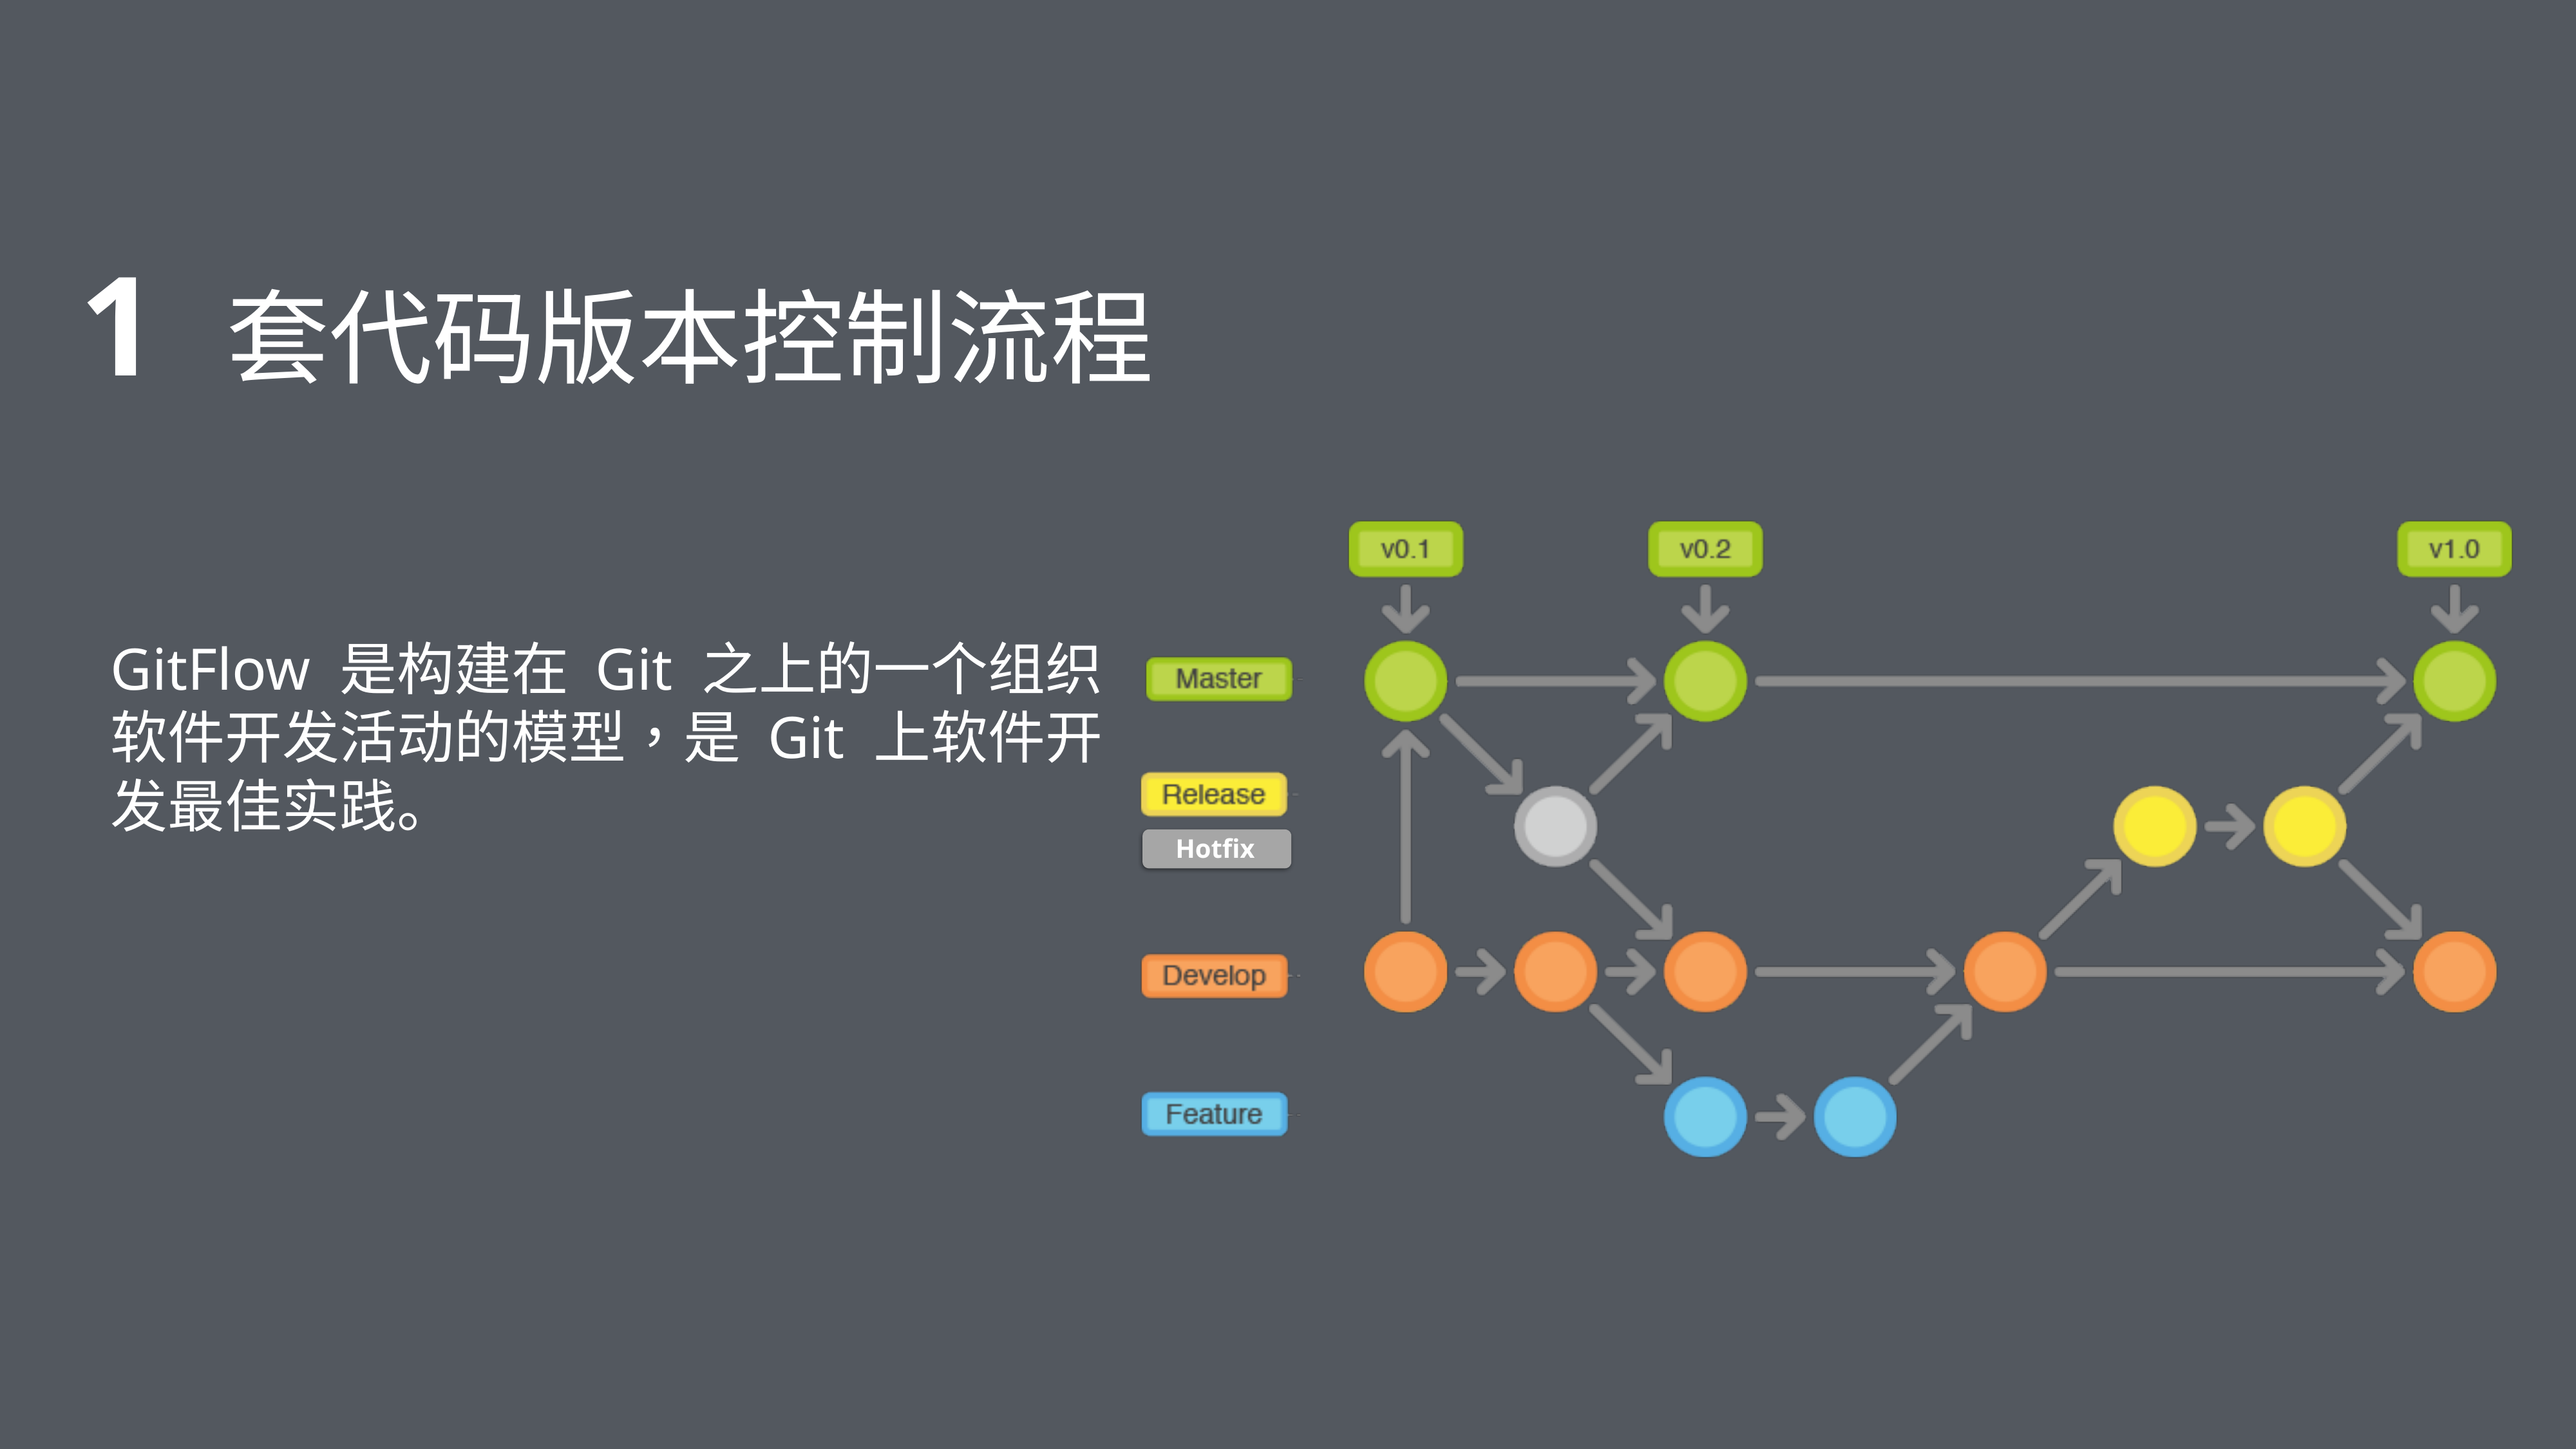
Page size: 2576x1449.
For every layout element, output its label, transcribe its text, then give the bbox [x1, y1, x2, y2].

text_box GitFlow 是构建在 Git 之上的一个组织软件开发活动的模型，是 Git 上软件开发最佳实践。 [110, 632, 1106, 839]
text_box 1 套代码版本控制流程 [35, 267, 1158, 406]
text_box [1137, 517, 2515, 1164]
